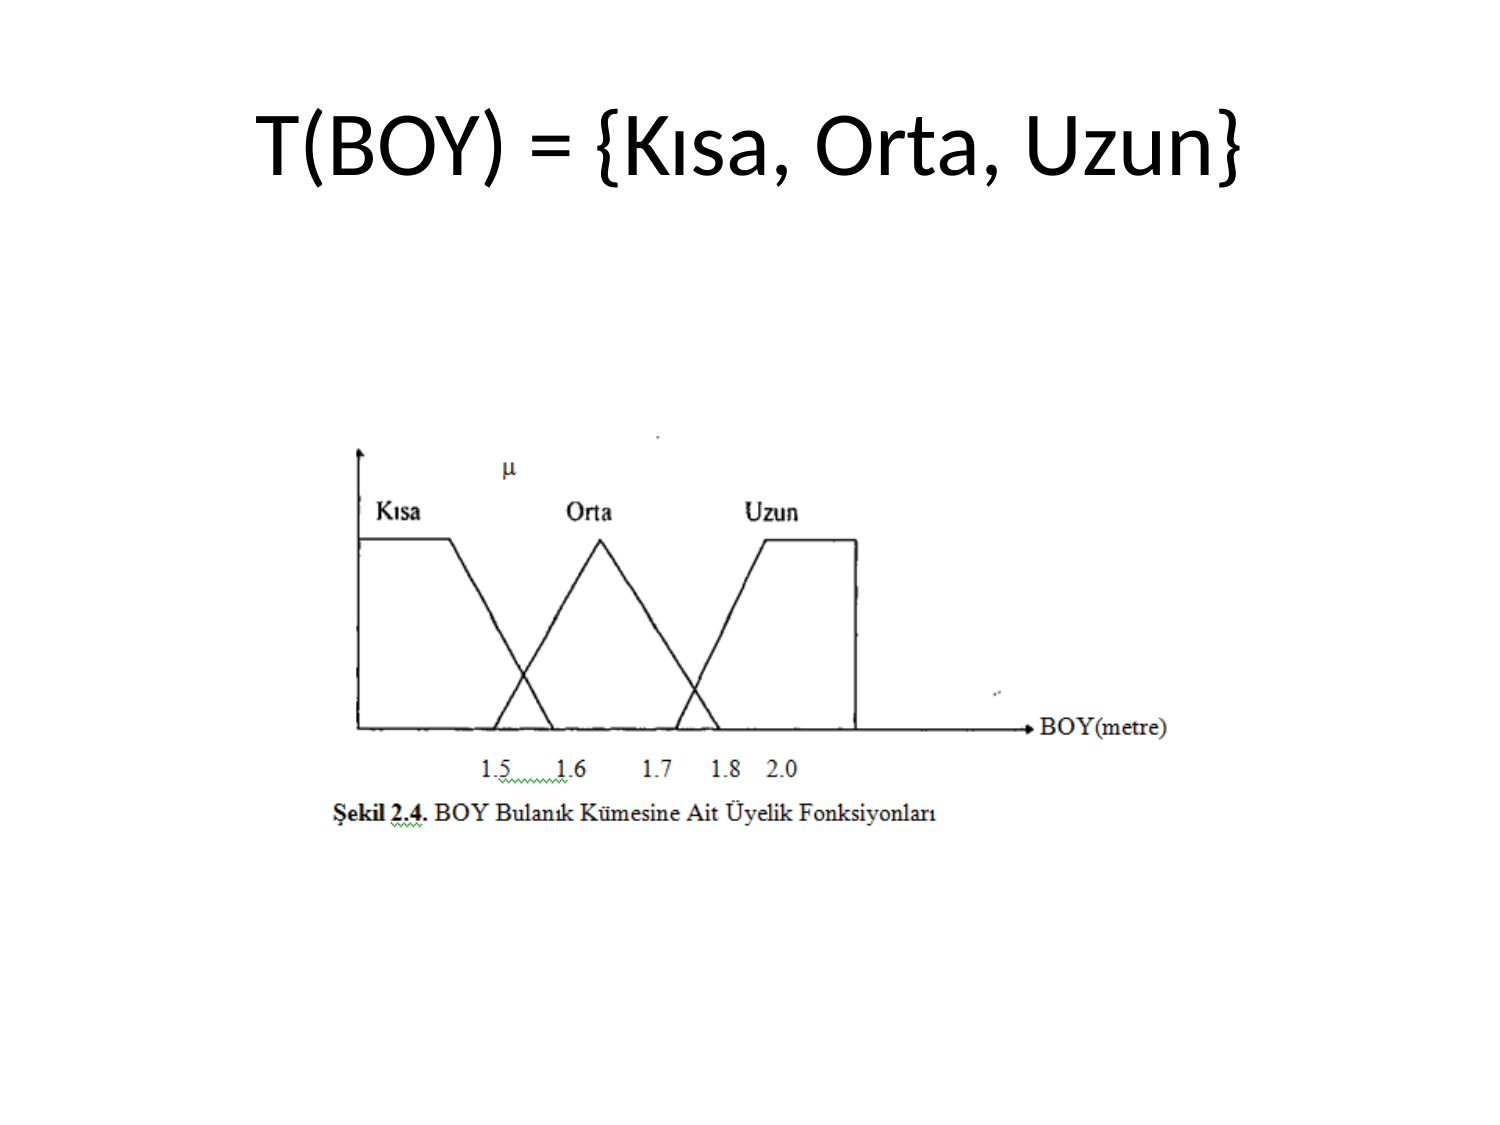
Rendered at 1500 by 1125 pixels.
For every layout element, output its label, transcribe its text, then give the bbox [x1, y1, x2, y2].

title T(BOY) = {Kısa, Orta, Uzun} [75, 45, 1425, 233]
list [330, 435, 1170, 832]
